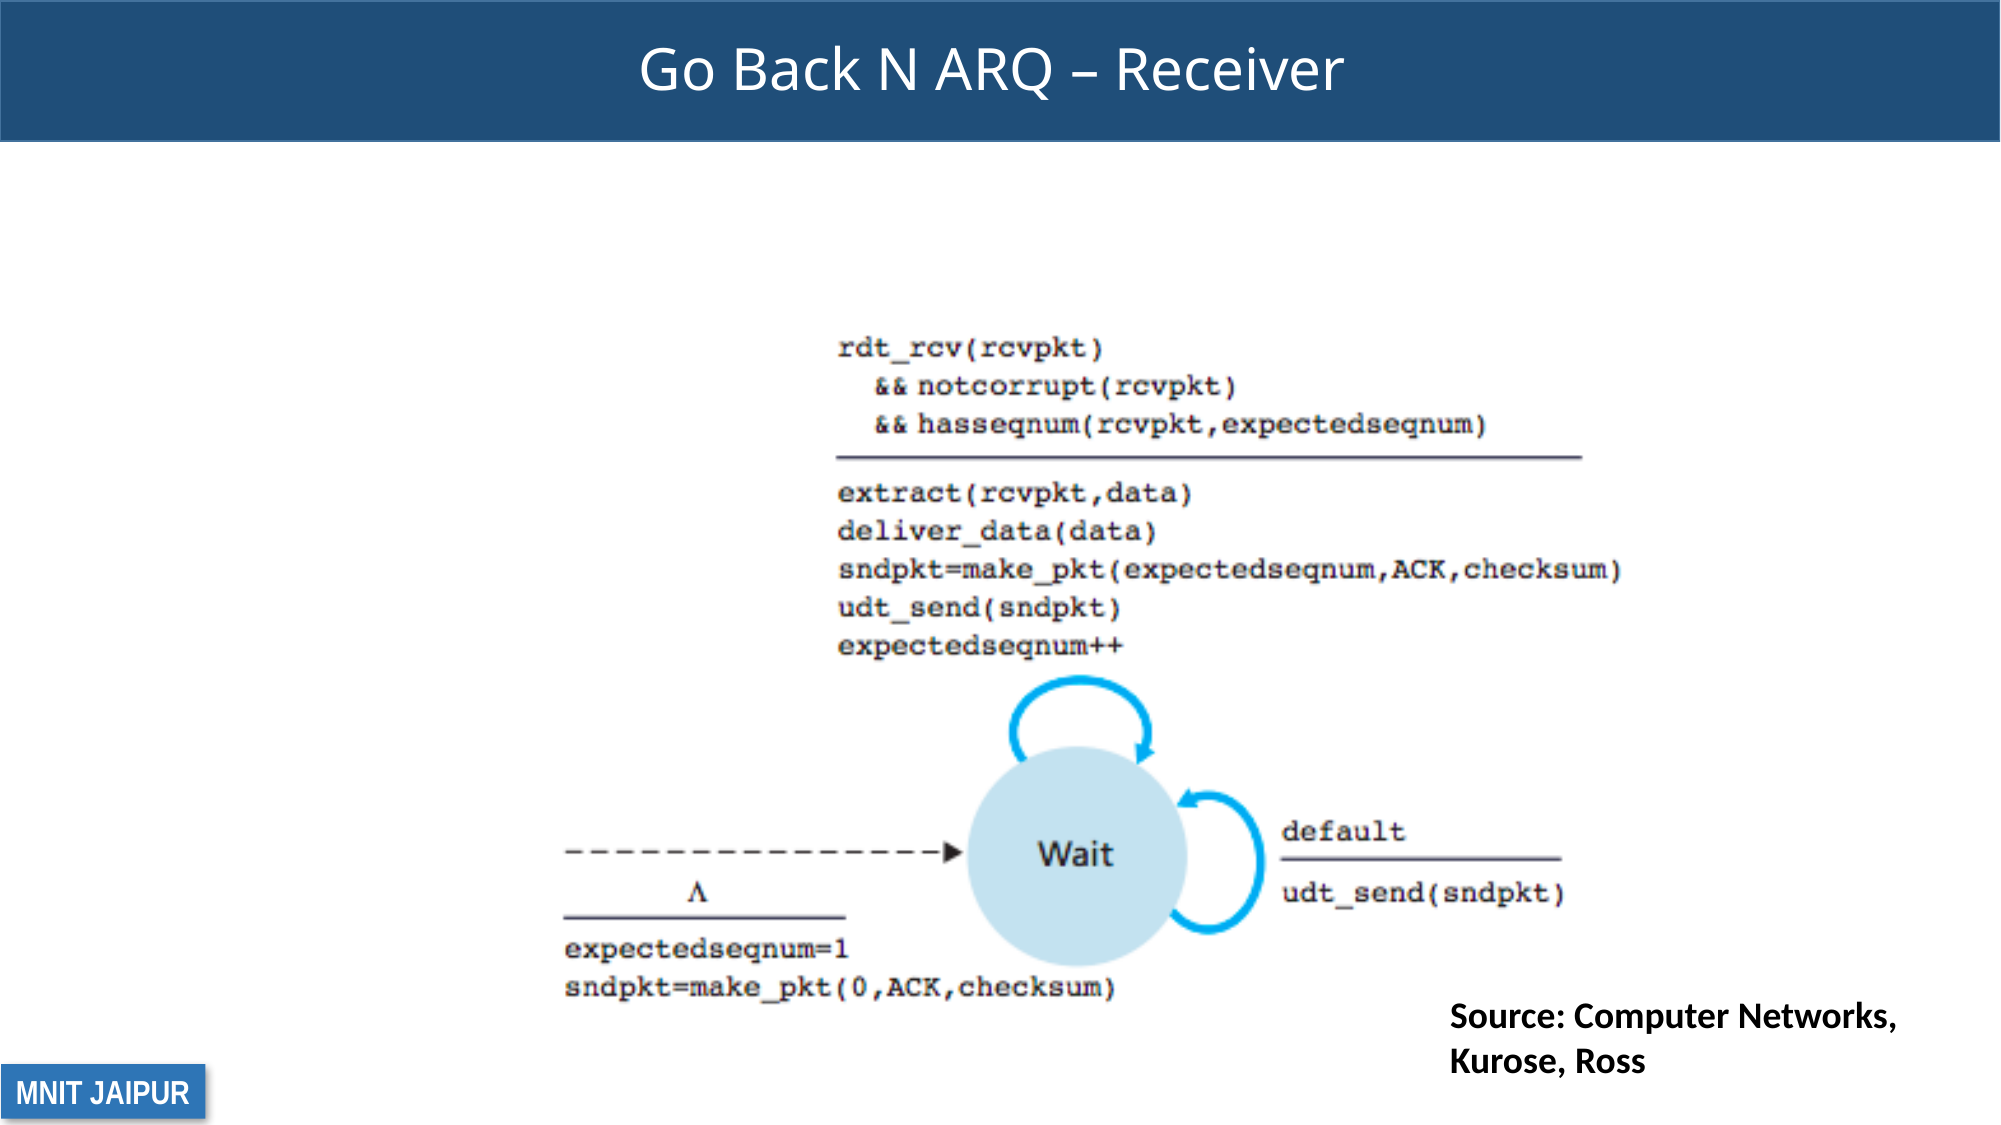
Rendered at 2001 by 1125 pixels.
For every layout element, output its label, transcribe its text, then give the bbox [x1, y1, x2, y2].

text_box Source: Computer Networks, Kurose, Ross [1435, 983, 1938, 1089]
title Go Back N ARQ – Receiver [0, 1, 2000, 141]
picture [400, 235, 1866, 1035]
